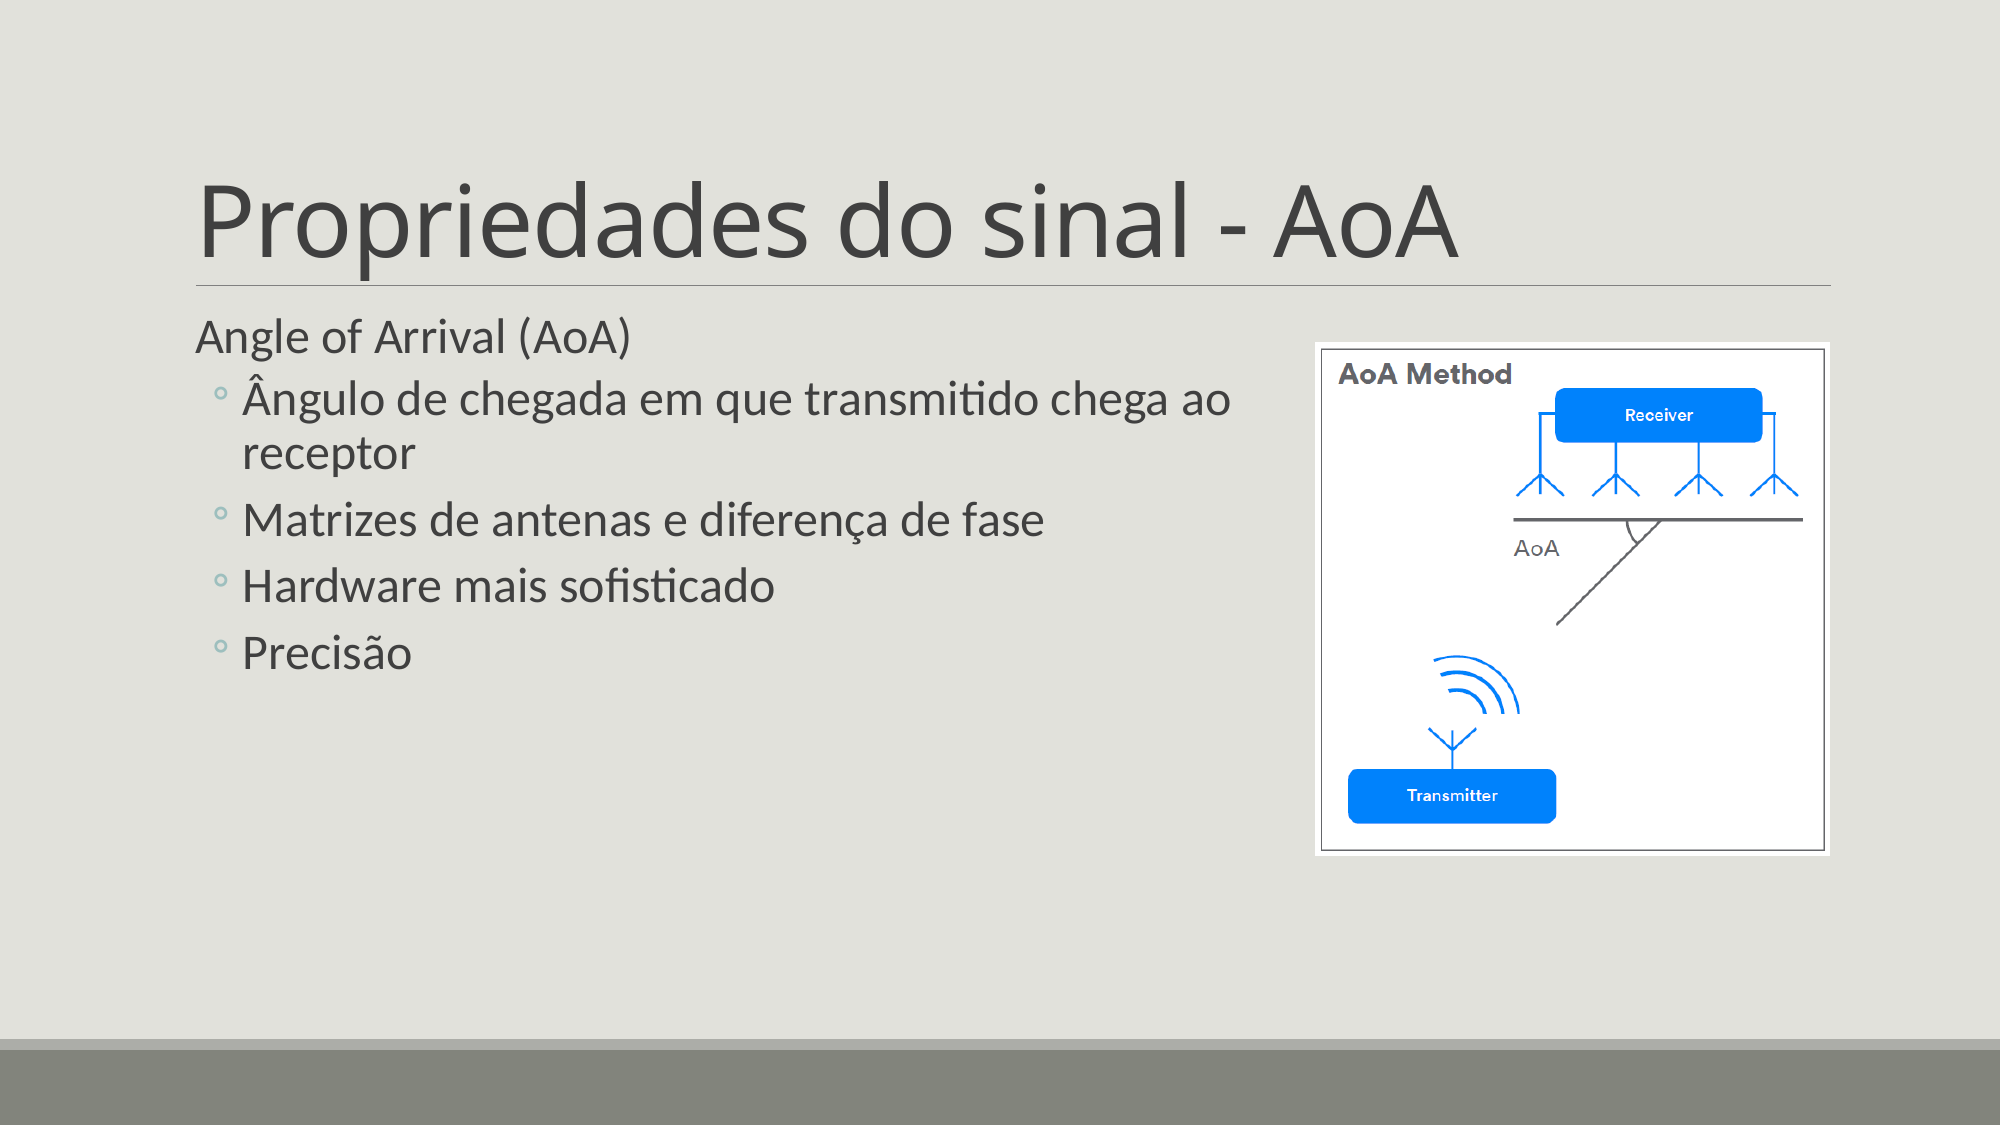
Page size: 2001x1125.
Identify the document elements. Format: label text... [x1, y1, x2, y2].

title Propriedades do sinal - AoA [180, 47, 1830, 285]
list Angle of Arrival (AoA) Ângulo de chegada em que transmitido chega ao receptor Matrizes de antenas e diferença de fase Hardware mais sofisticado Precisão [180, 302, 1239, 963]
picture [1315, 341, 1831, 857]
